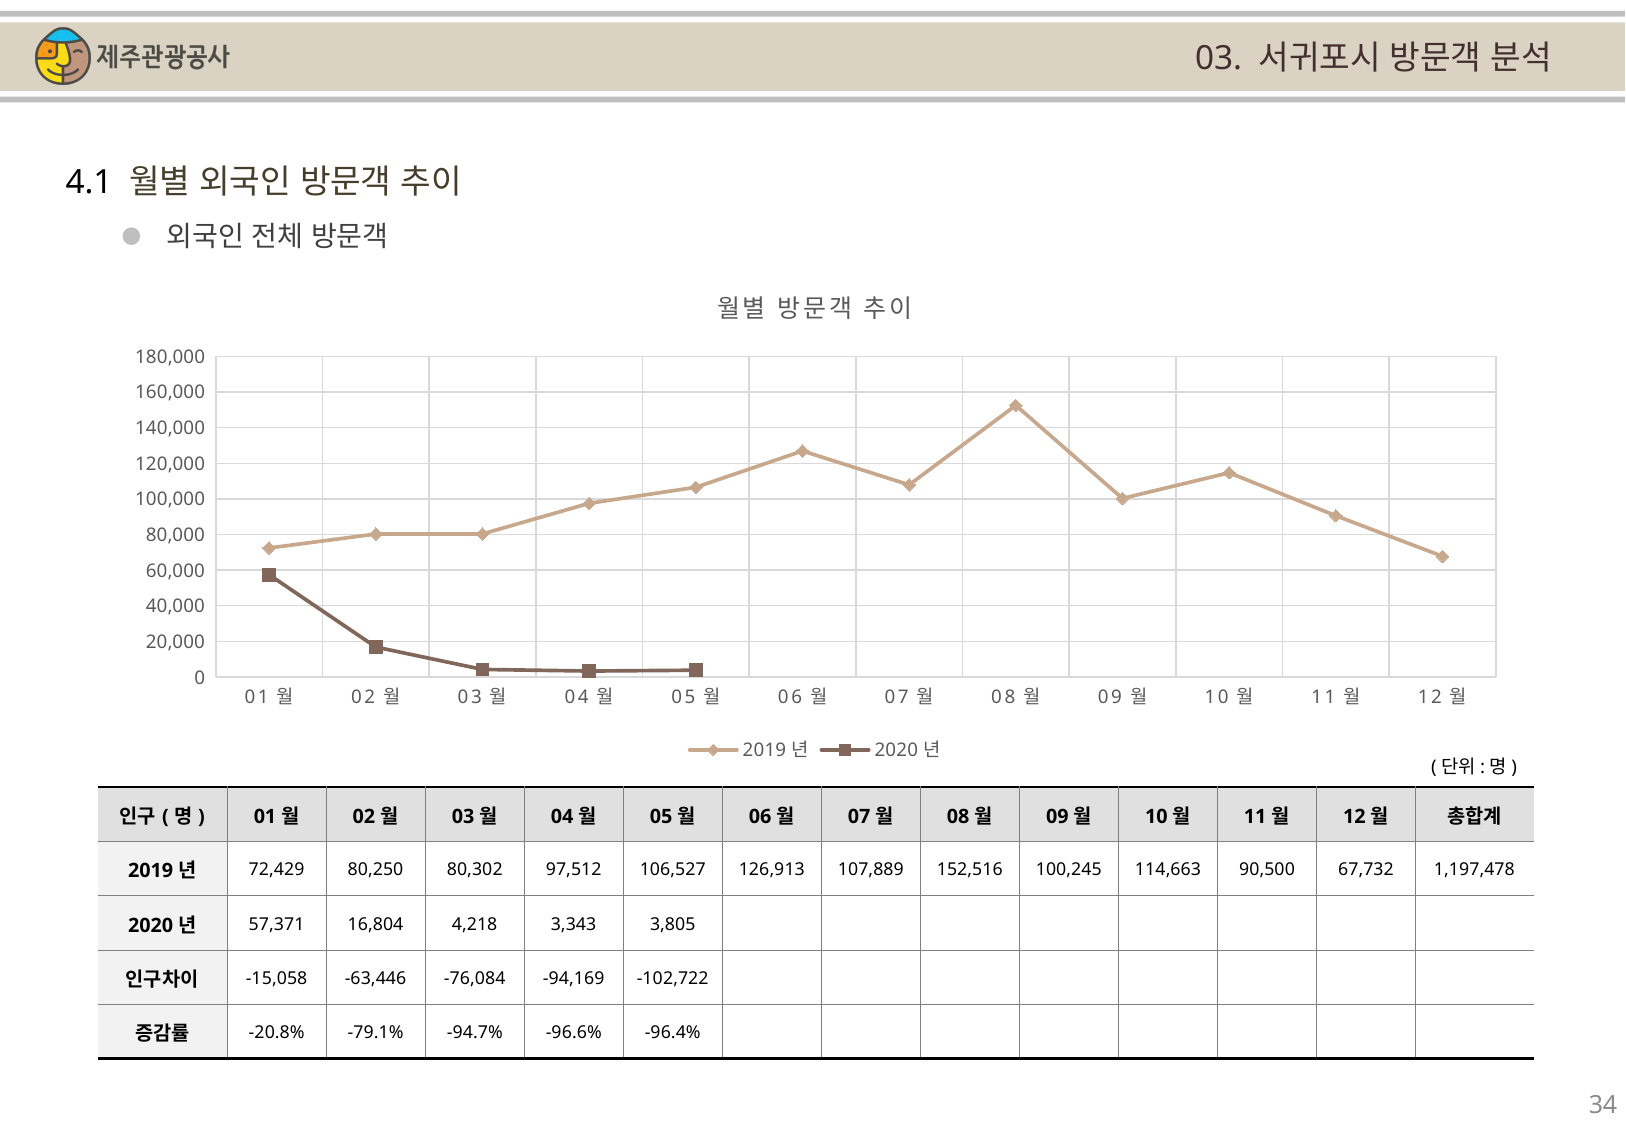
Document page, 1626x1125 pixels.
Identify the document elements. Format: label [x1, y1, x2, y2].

table_cell [1416, 1005, 1534, 1057]
table_cell [723, 1005, 821, 1057]
table_cell [1416, 842, 1534, 895]
table_header [1416, 788, 1534, 841]
table_cell [327, 951, 425, 1004]
table_cell [1020, 1005, 1118, 1057]
table_cell [1218, 842, 1316, 895]
table_cell [1119, 896, 1217, 950]
table_cell [921, 1005, 1019, 1057]
table_cell [327, 1005, 425, 1057]
table_header [921, 788, 1019, 841]
chart [106, 262, 1525, 769]
table_cell [228, 951, 326, 1004]
table_header [327, 788, 425, 841]
table_cell [921, 842, 1019, 895]
table_cell [624, 896, 722, 950]
text_box [121, 226, 141, 246]
table_cell [1317, 842, 1415, 895]
table_cell [228, 1005, 326, 1057]
table_cell [1317, 951, 1415, 1004]
table_header [1119, 788, 1217, 841]
table_cell [1218, 1005, 1316, 1057]
table_cell [822, 842, 920, 895]
table_header [525, 788, 623, 841]
table_cell [1119, 951, 1217, 1004]
table_cell [1416, 896, 1534, 950]
table_cell [525, 842, 623, 895]
table_header [1020, 788, 1118, 841]
table_cell [723, 842, 821, 895]
table_cell [1119, 842, 1217, 895]
table_header [426, 788, 524, 841]
table_cell [723, 951, 821, 1004]
table_cell [1317, 896, 1415, 950]
table_header [98, 788, 227, 841]
table_cell [1218, 896, 1316, 950]
table_cell [525, 896, 623, 950]
text_box [50, 152, 1144, 208]
table_cell [921, 896, 1019, 950]
table_cell [822, 1005, 920, 1057]
slide_number [1251, 1063, 1618, 1123]
table_cell [822, 896, 920, 950]
table_cell [624, 842, 722, 895]
table_header [1218, 788, 1316, 841]
table_cell [624, 951, 722, 1004]
table_cell [525, 951, 623, 1004]
table_header [1317, 788, 1415, 841]
table_cell [327, 896, 425, 950]
table_cell [1317, 1005, 1415, 1057]
table_cell [228, 896, 326, 950]
table_cell [98, 896, 227, 950]
table_cell [1020, 842, 1118, 895]
table_cell [525, 1005, 623, 1057]
table_cell [426, 842, 524, 895]
table_cell [921, 951, 1019, 1004]
table_header [624, 788, 722, 841]
text_box [1042, 28, 1595, 84]
table_cell [723, 896, 821, 950]
text_box [151, 210, 404, 260]
text_box [1416, 747, 1532, 786]
table_cell [1218, 951, 1316, 1004]
table_cell [1020, 951, 1118, 1004]
table_cell [426, 951, 524, 1004]
table_cell [228, 842, 326, 895]
table_cell [98, 951, 227, 1004]
table_cell [426, 1005, 524, 1057]
table_cell [426, 896, 524, 950]
table_header [723, 788, 821, 841]
table_cell [822, 951, 920, 1004]
table_cell [327, 842, 425, 895]
table_cell [98, 842, 227, 895]
table_cell [1119, 1005, 1217, 1057]
table_cell [624, 1005, 722, 1057]
table_cell [1416, 951, 1534, 1004]
table_cell [98, 1005, 227, 1057]
table_header [822, 788, 920, 841]
picture [31, 26, 232, 87]
table_header [228, 788, 326, 841]
table_cell [1020, 896, 1118, 950]
